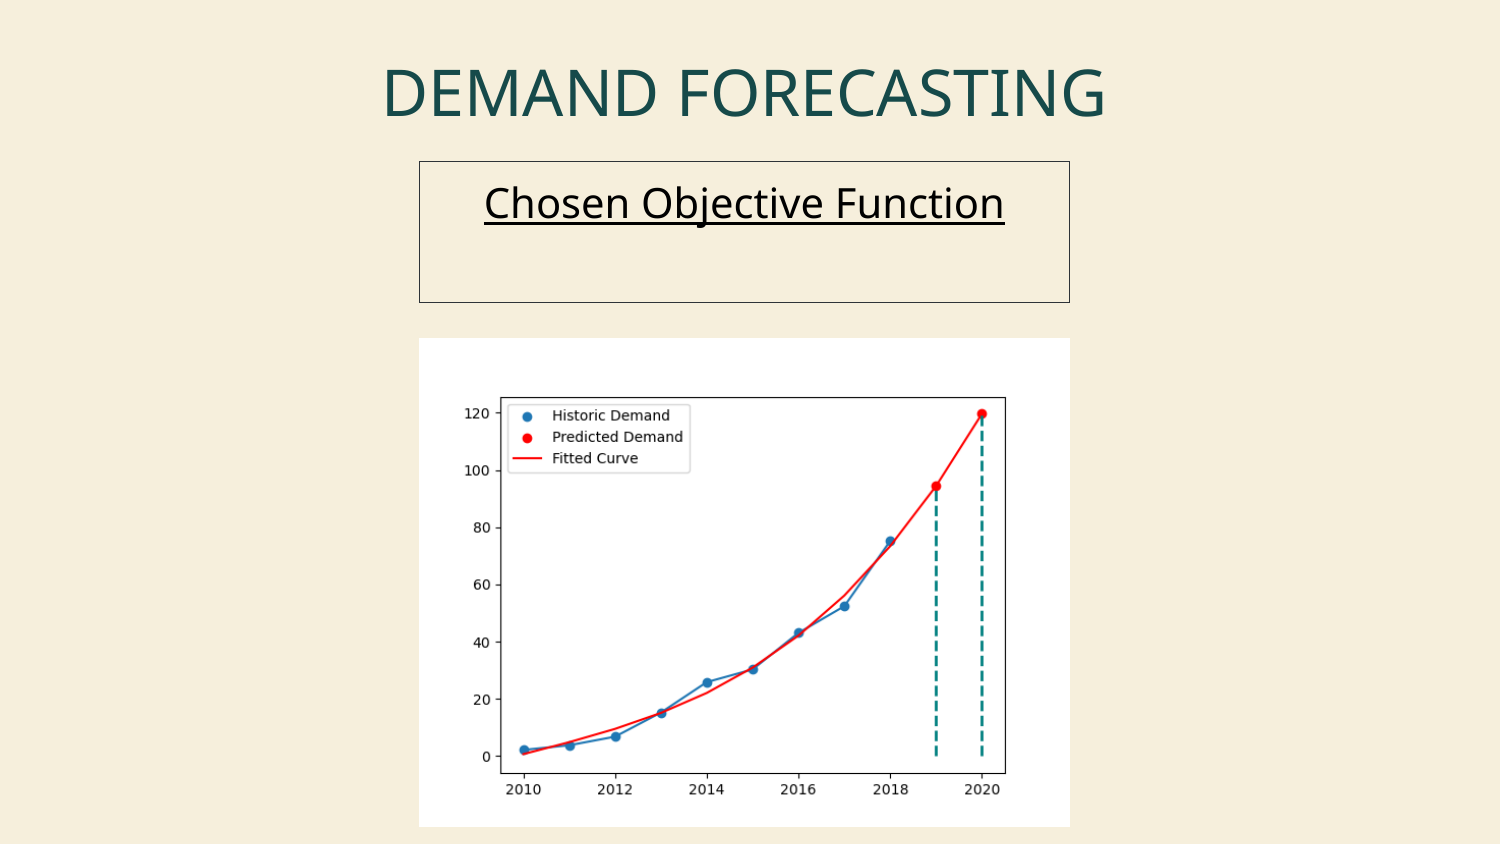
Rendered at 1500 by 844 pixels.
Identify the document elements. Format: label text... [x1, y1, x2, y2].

title DEMAND FORECASTING [111, 51, 1378, 126]
picture [419, 338, 1070, 827]
